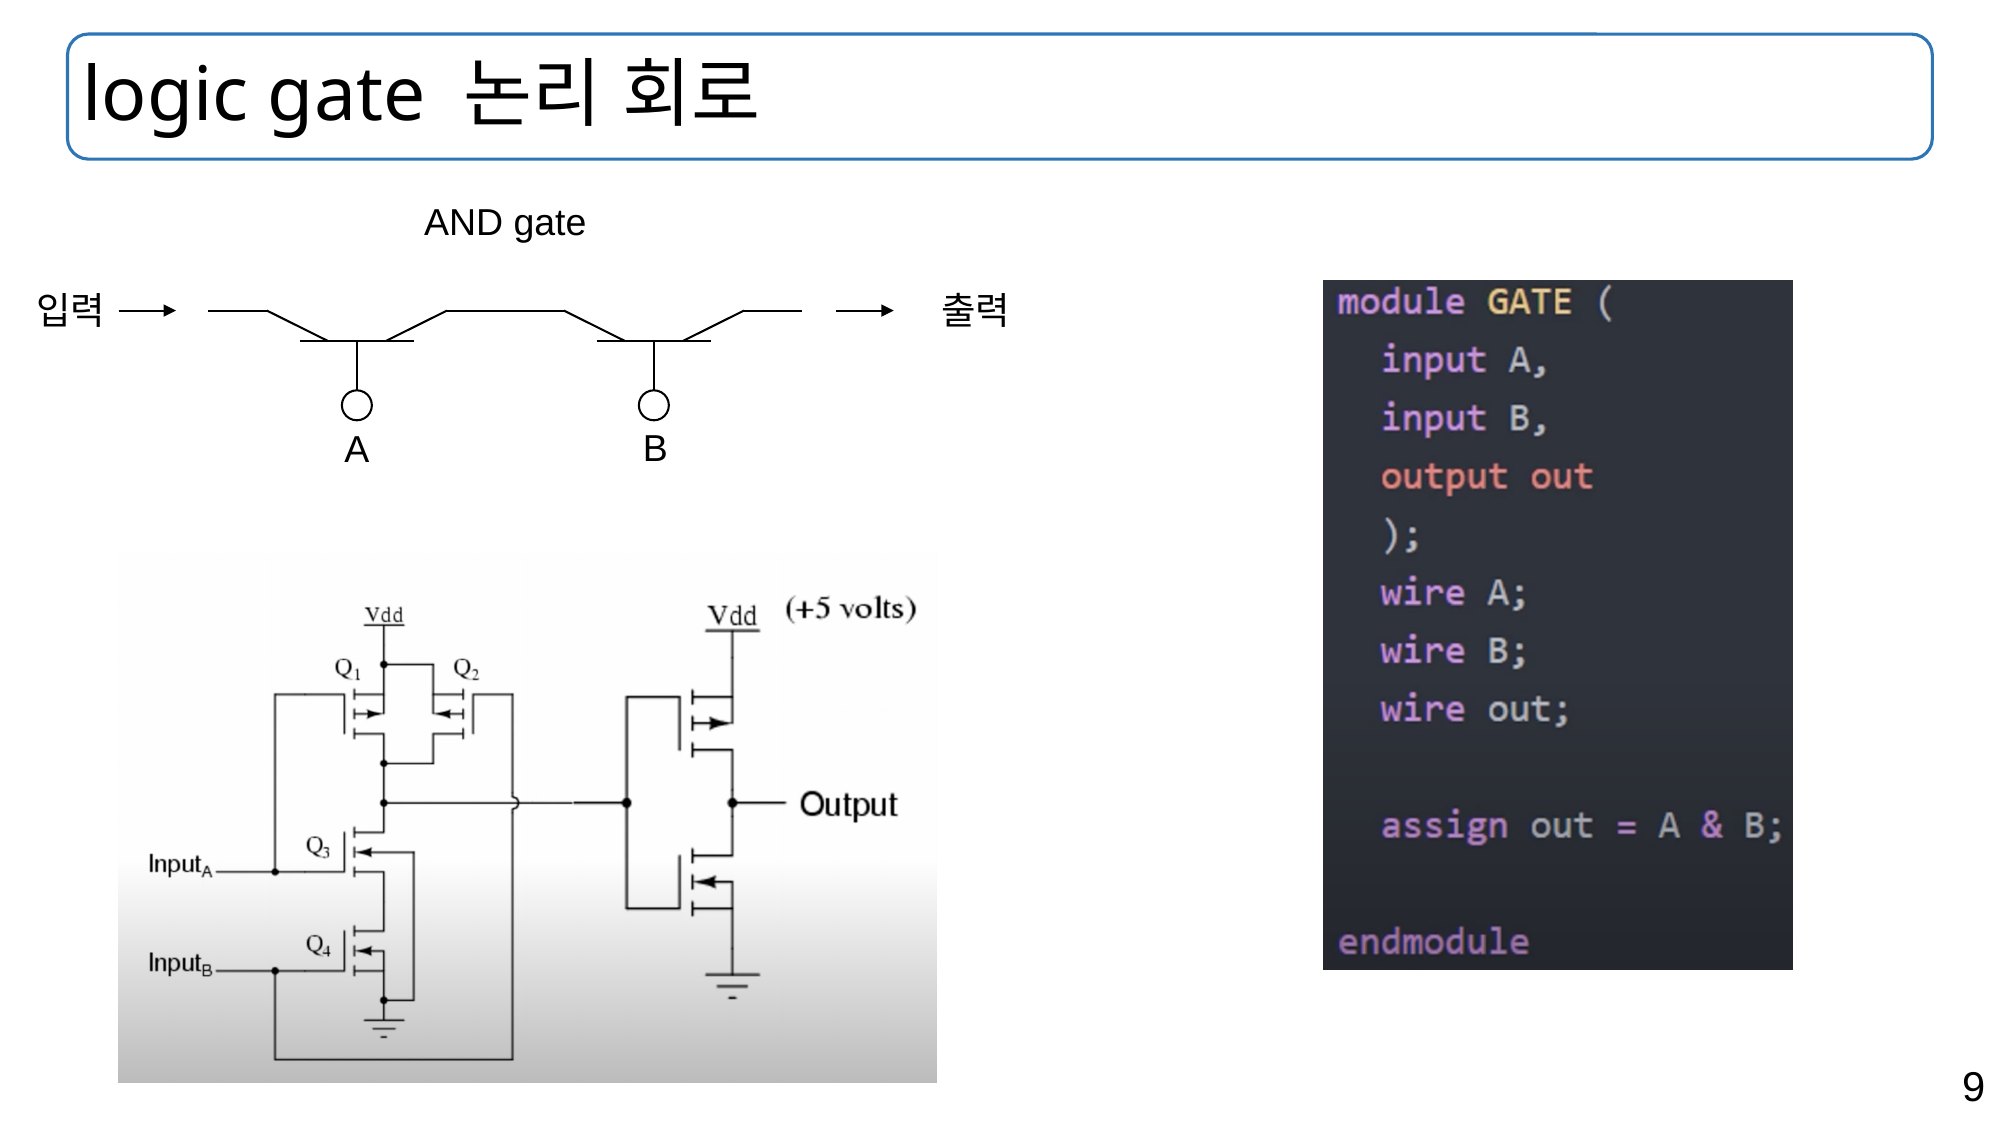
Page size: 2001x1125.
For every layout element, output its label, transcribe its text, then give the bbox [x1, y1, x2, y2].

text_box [208, 310, 505, 421]
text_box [505, 310, 803, 421]
text_box A [329, 421, 385, 478]
text_box 출력 [926, 280, 1026, 340]
picture [1323, 280, 1793, 970]
title logic gate 논리 회로 [67, 34, 1933, 160]
text_box B [628, 421, 683, 477]
picture [118, 553, 937, 1083]
text_box AND gate [409, 190, 602, 250]
text_box 입력 [21, 280, 121, 340]
